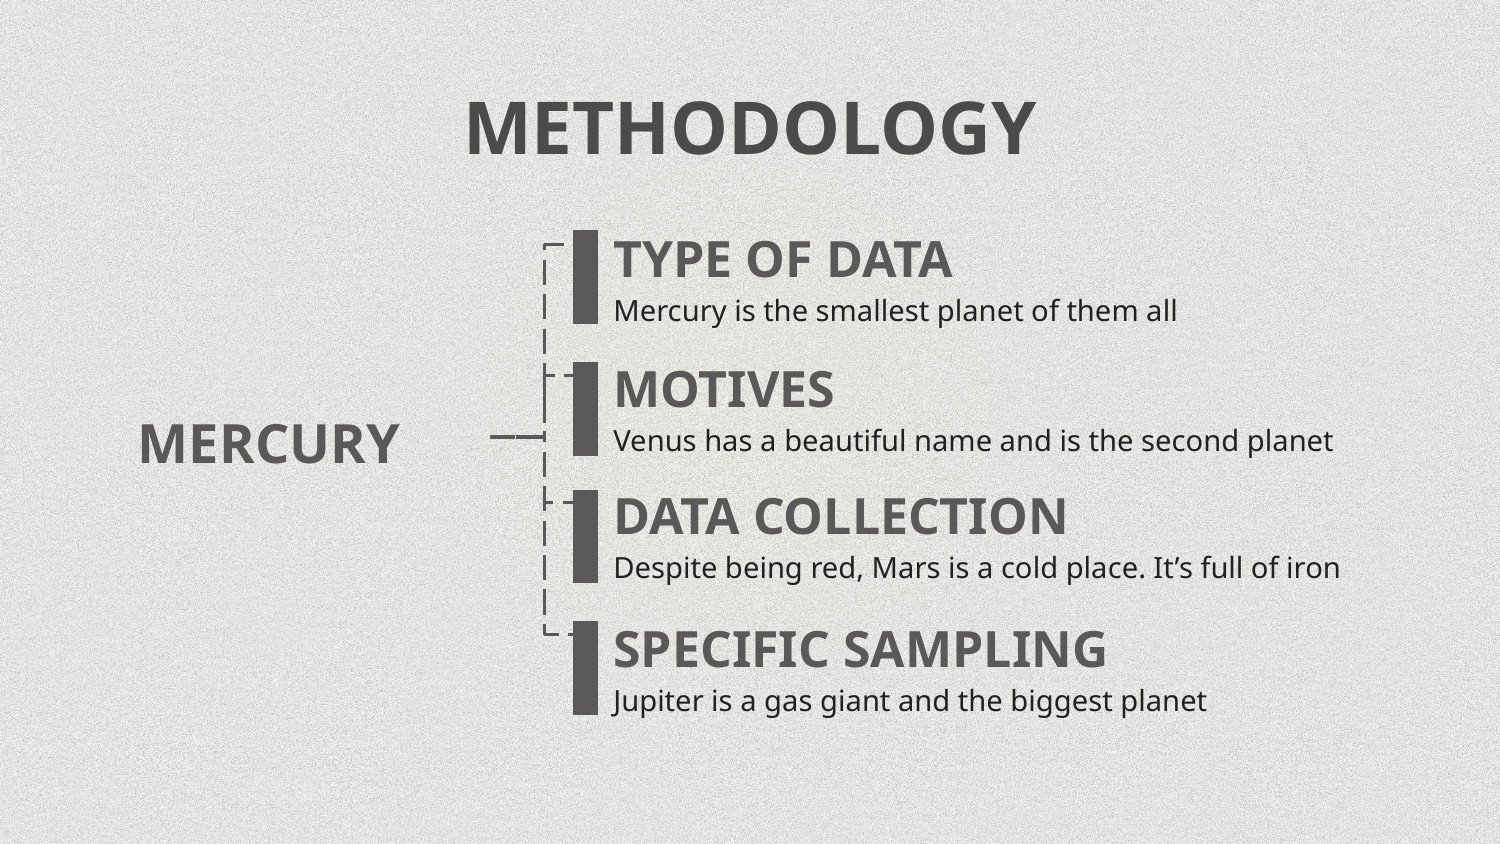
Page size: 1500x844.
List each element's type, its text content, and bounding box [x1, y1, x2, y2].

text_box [490, 375, 599, 438]
text_box Jupiter is a gas giant and the biggest planet [598, 668, 1374, 726]
text_box Despite being red, Mars is a cold place. It’s full of iron [602, 535, 1374, 593]
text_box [490, 244, 599, 375]
text_box SPECIFIC SAMPLING [598, 602, 1374, 668]
text_box Venus has a beautiful name and is the second planet [603, 408, 1374, 467]
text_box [490, 444, 599, 635]
text_box DATA COLLECTION [602, 469, 1374, 535]
title METHODOLOGY [116, 66, 1383, 161]
text_box TYPE OF DATA [598, 212, 1374, 278]
text_box MOTIVES [602, 342, 1374, 408]
text_box MERCURY [122, 394, 484, 480]
text_box Mercury is the smallest planet of them all [602, 277, 1378, 336]
